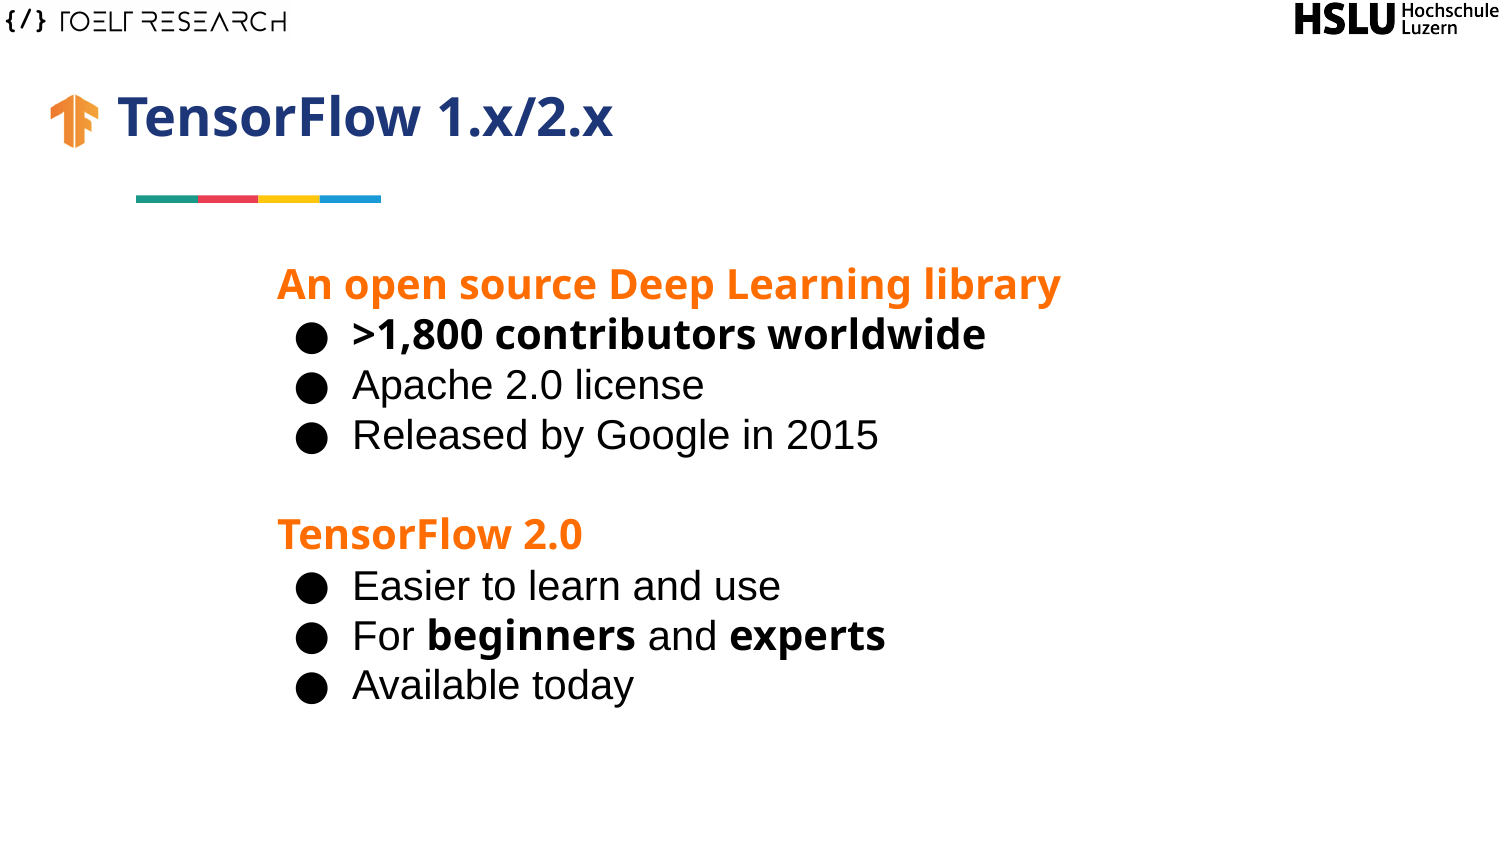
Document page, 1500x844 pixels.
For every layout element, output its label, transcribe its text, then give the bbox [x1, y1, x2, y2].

text_box An open source Deep Learning library >1,800 contributors worldwide Apache 2.0 license Released by Google in 2015 TensorFlow 2.0 Easier to learn and use For beginners and experts Available today [262, 243, 1238, 717]
picture [40, 87, 103, 153]
title TensorFlow 1.x/2.x [102, 67, 1448, 173]
picture [1295, 2, 1499, 35]
picture [0, 0, 291, 41]
